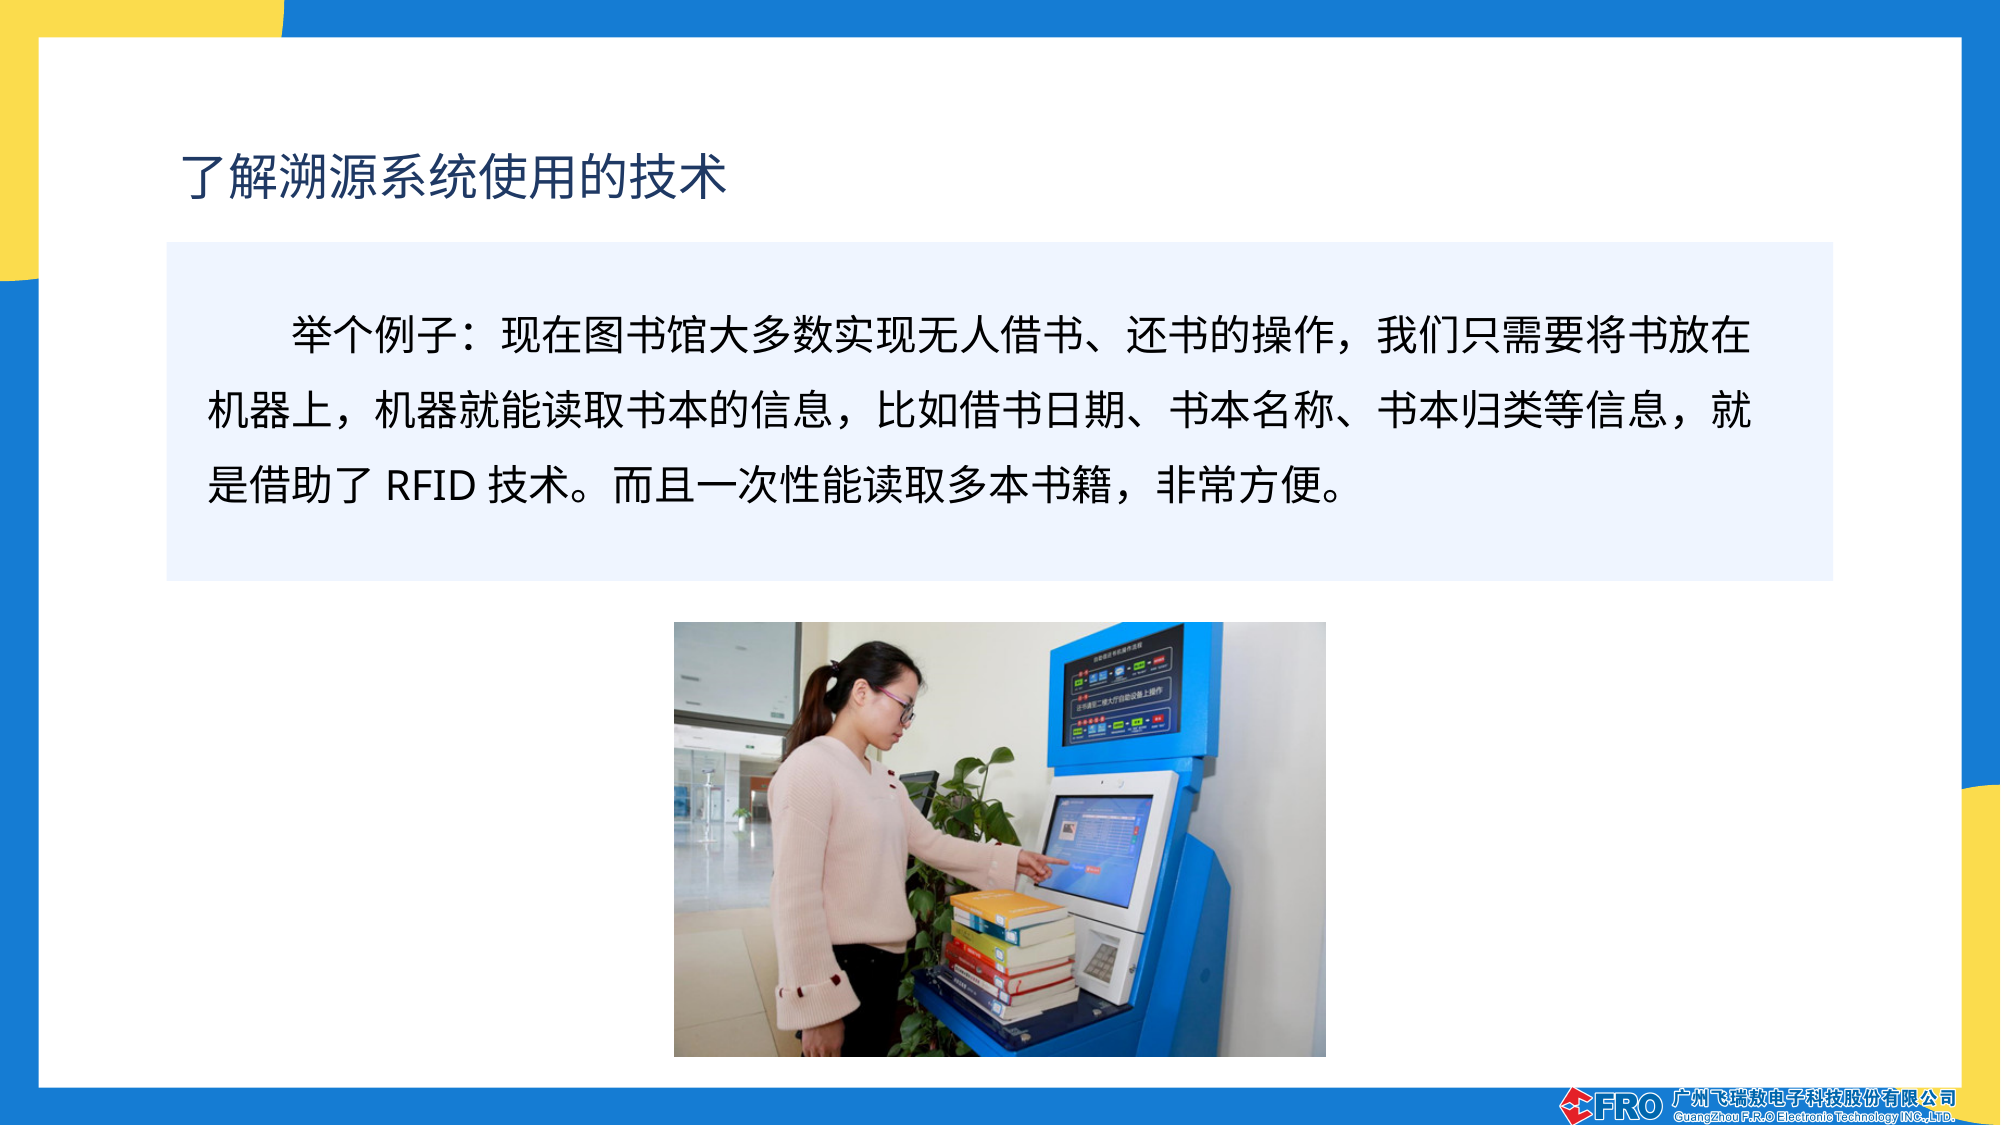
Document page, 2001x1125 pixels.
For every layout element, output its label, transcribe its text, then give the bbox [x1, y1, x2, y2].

picture [673, 622, 1326, 1057]
text_box 了解溯源系统使用的技术 [163, 137, 1144, 213]
text_box 举个例子：现在图书馆大多数实现无人借书、还书的操作，我们只需要将书放在机器上，机器就能读取书本的信息，比如借书日期、书本名称、书本归类等信息，就是借助了RFID技术。而且一次性能读取多本书籍，非常方便。 [166, 241, 1834, 582]
picture [1559, 1087, 1956, 1125]
